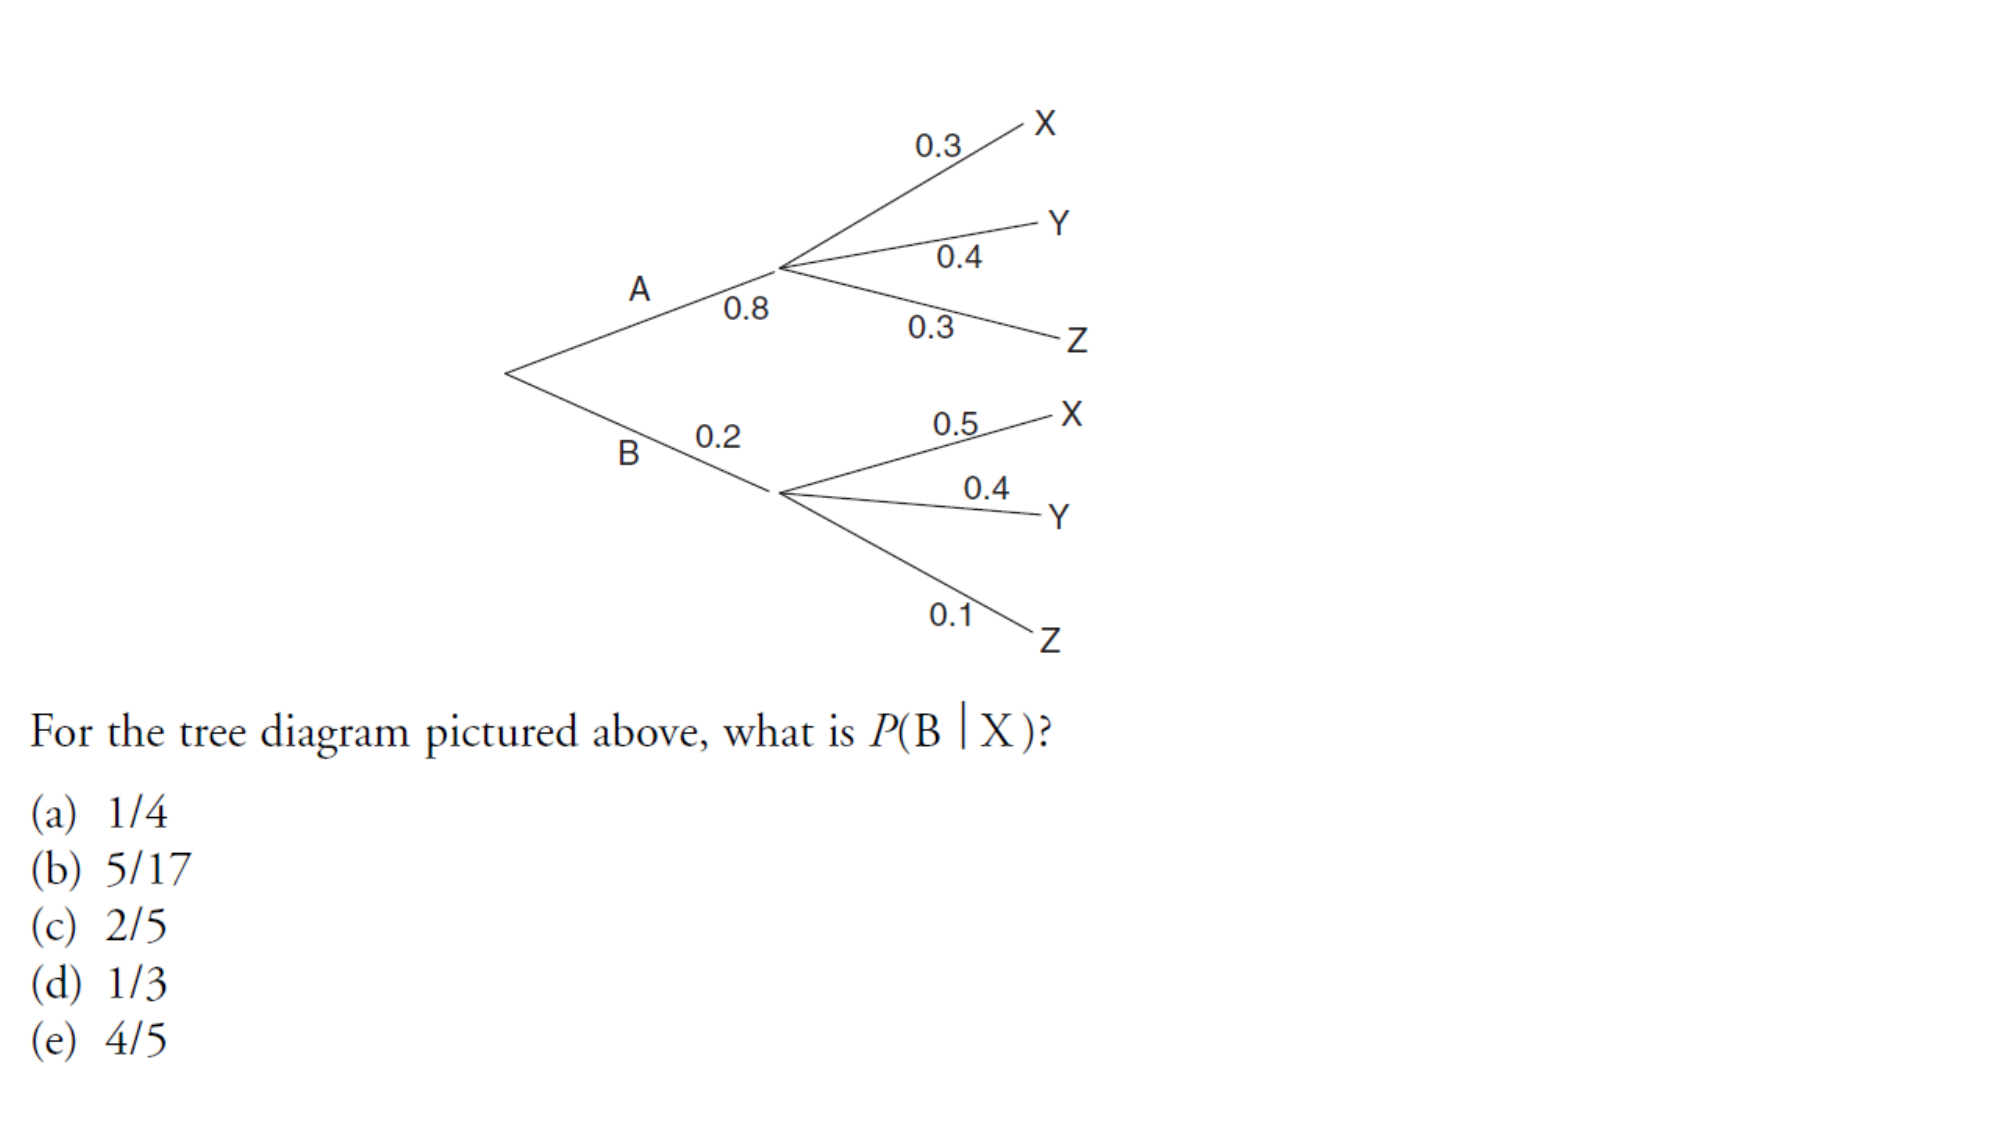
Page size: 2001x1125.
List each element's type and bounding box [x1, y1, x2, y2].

picture [0, 40, 1172, 1125]
